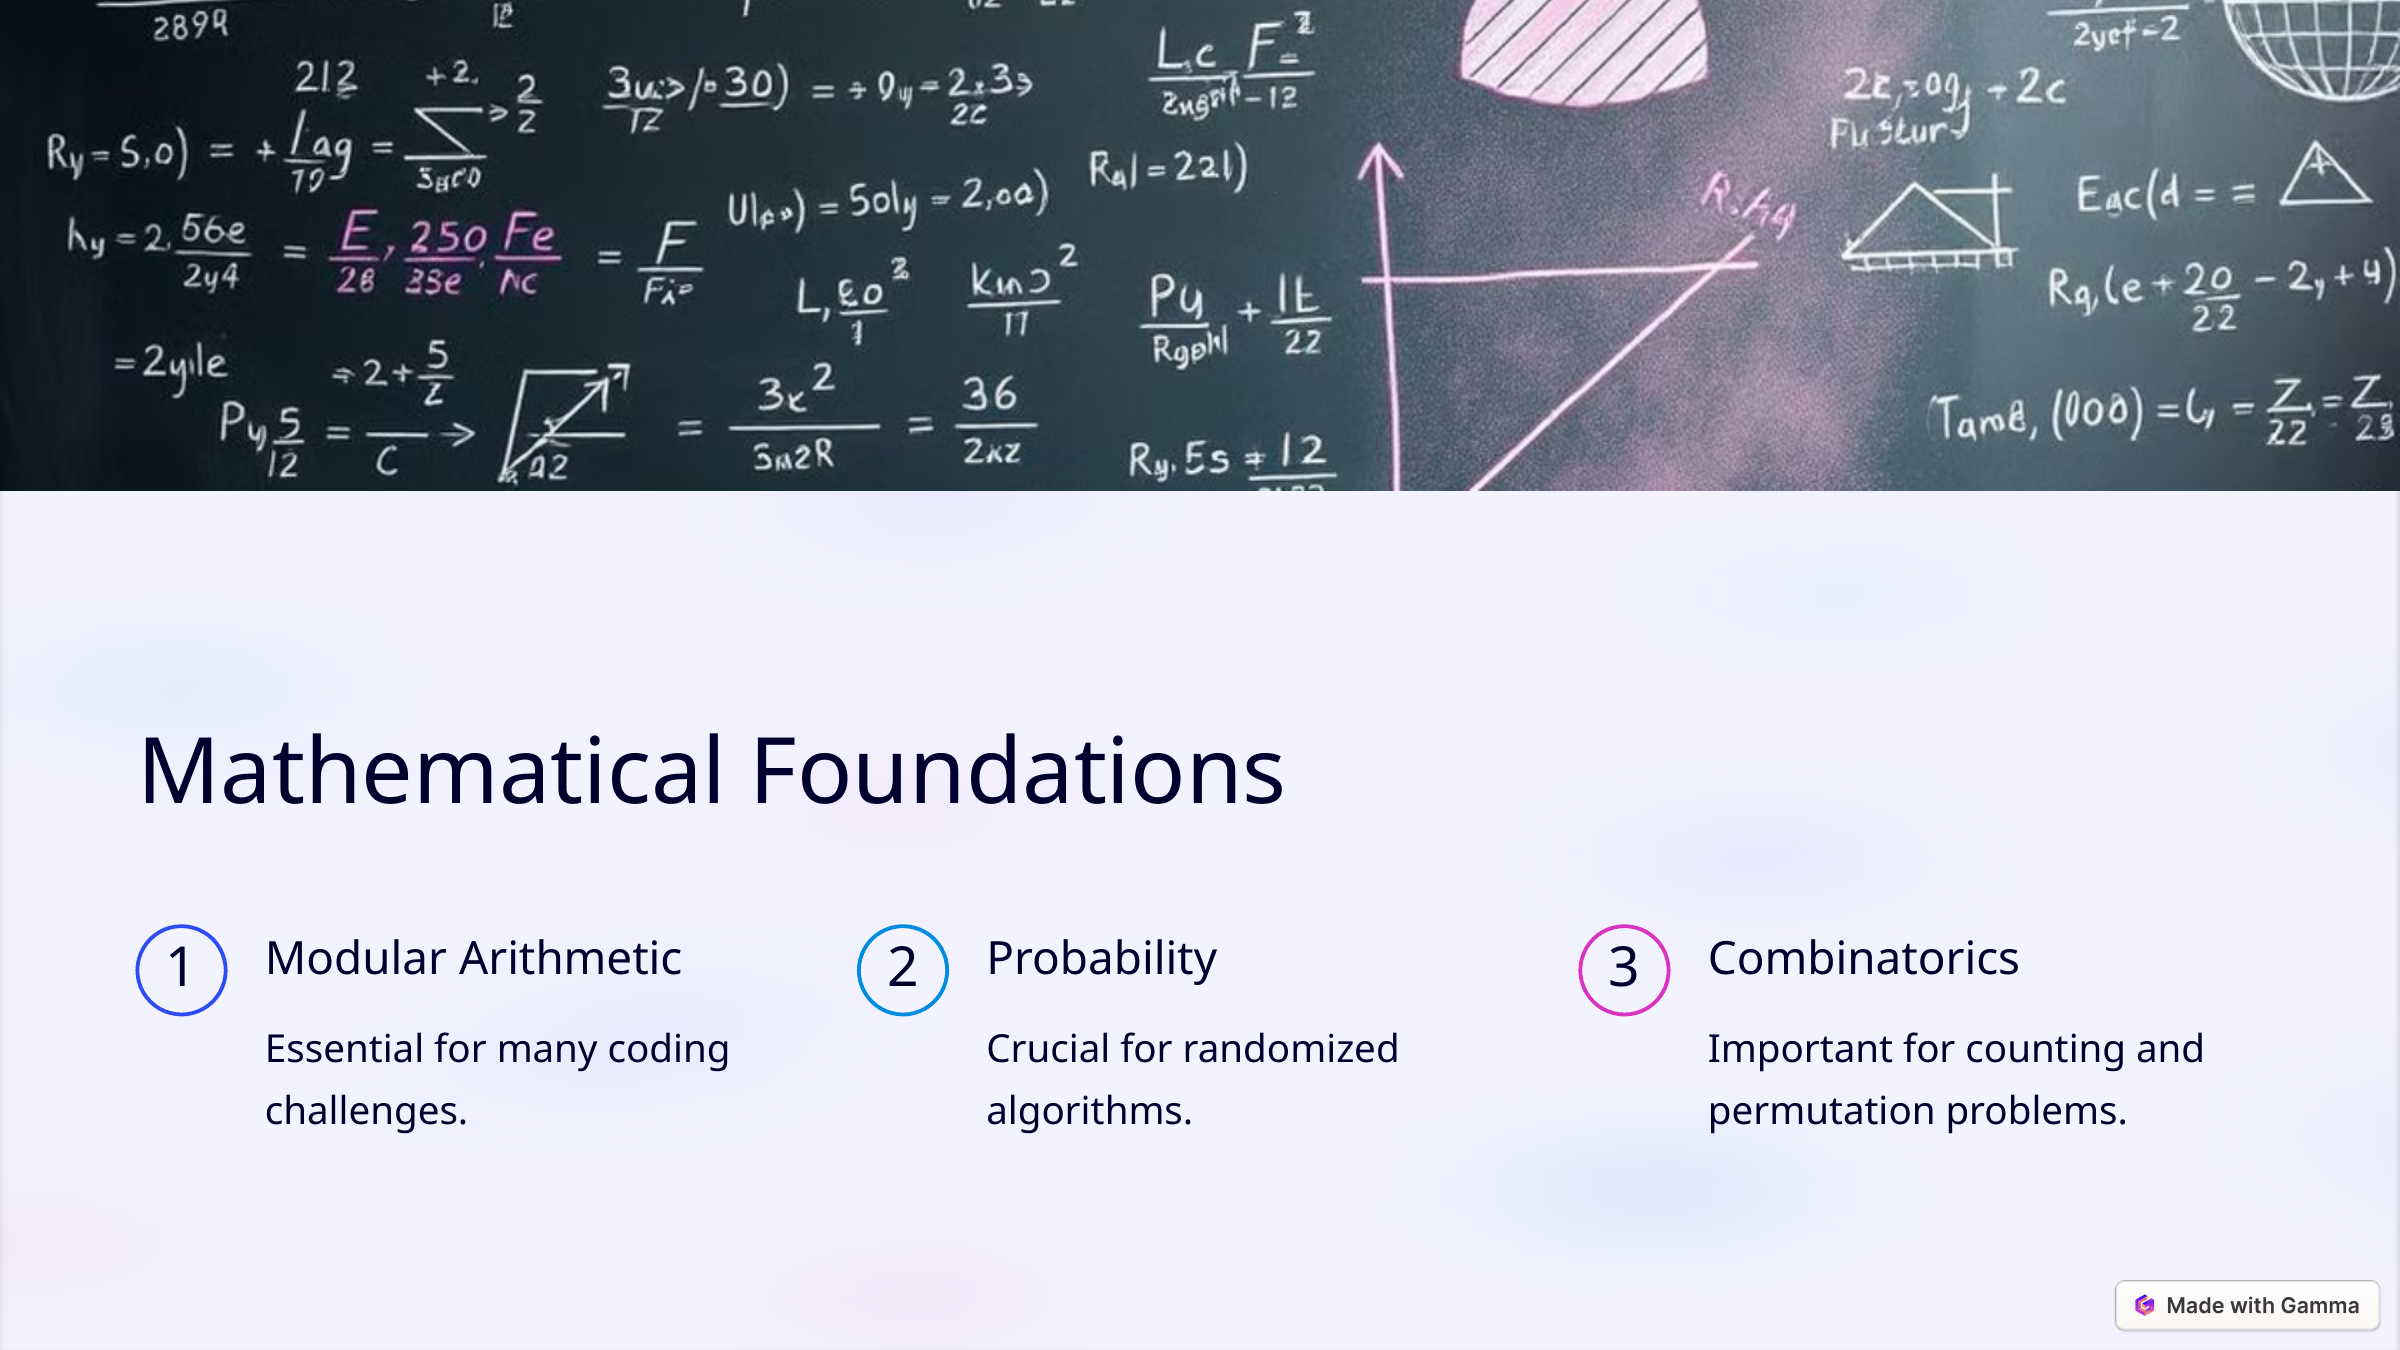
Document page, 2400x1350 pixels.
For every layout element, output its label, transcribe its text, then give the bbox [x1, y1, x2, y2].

text_box [1580, 926, 1669, 1015]
text_box 2 [886, 942, 920, 999]
text_box Mathematical Foundations [137, 707, 1255, 824]
text_box [858, 926, 948, 1015]
text_box 1 [164, 942, 199, 999]
text_box Probability [986, 926, 1449, 984]
picture [0, 0, 2400, 491]
text_box Combinatorics [1707, 926, 2170, 984]
text_box Essential for many coding challenges. [265, 1007, 820, 1134]
text_box Modular Arithmetic [265, 926, 727, 984]
text_box Crucial for randomized algorithms. [986, 1007, 1541, 1134]
text_box 3 [1607, 942, 1642, 999]
picture [2106, 1271, 2389, 1339]
text_box [137, 926, 226, 1015]
text_box Important for counting and permutation problems. [1707, 1007, 2263, 1134]
